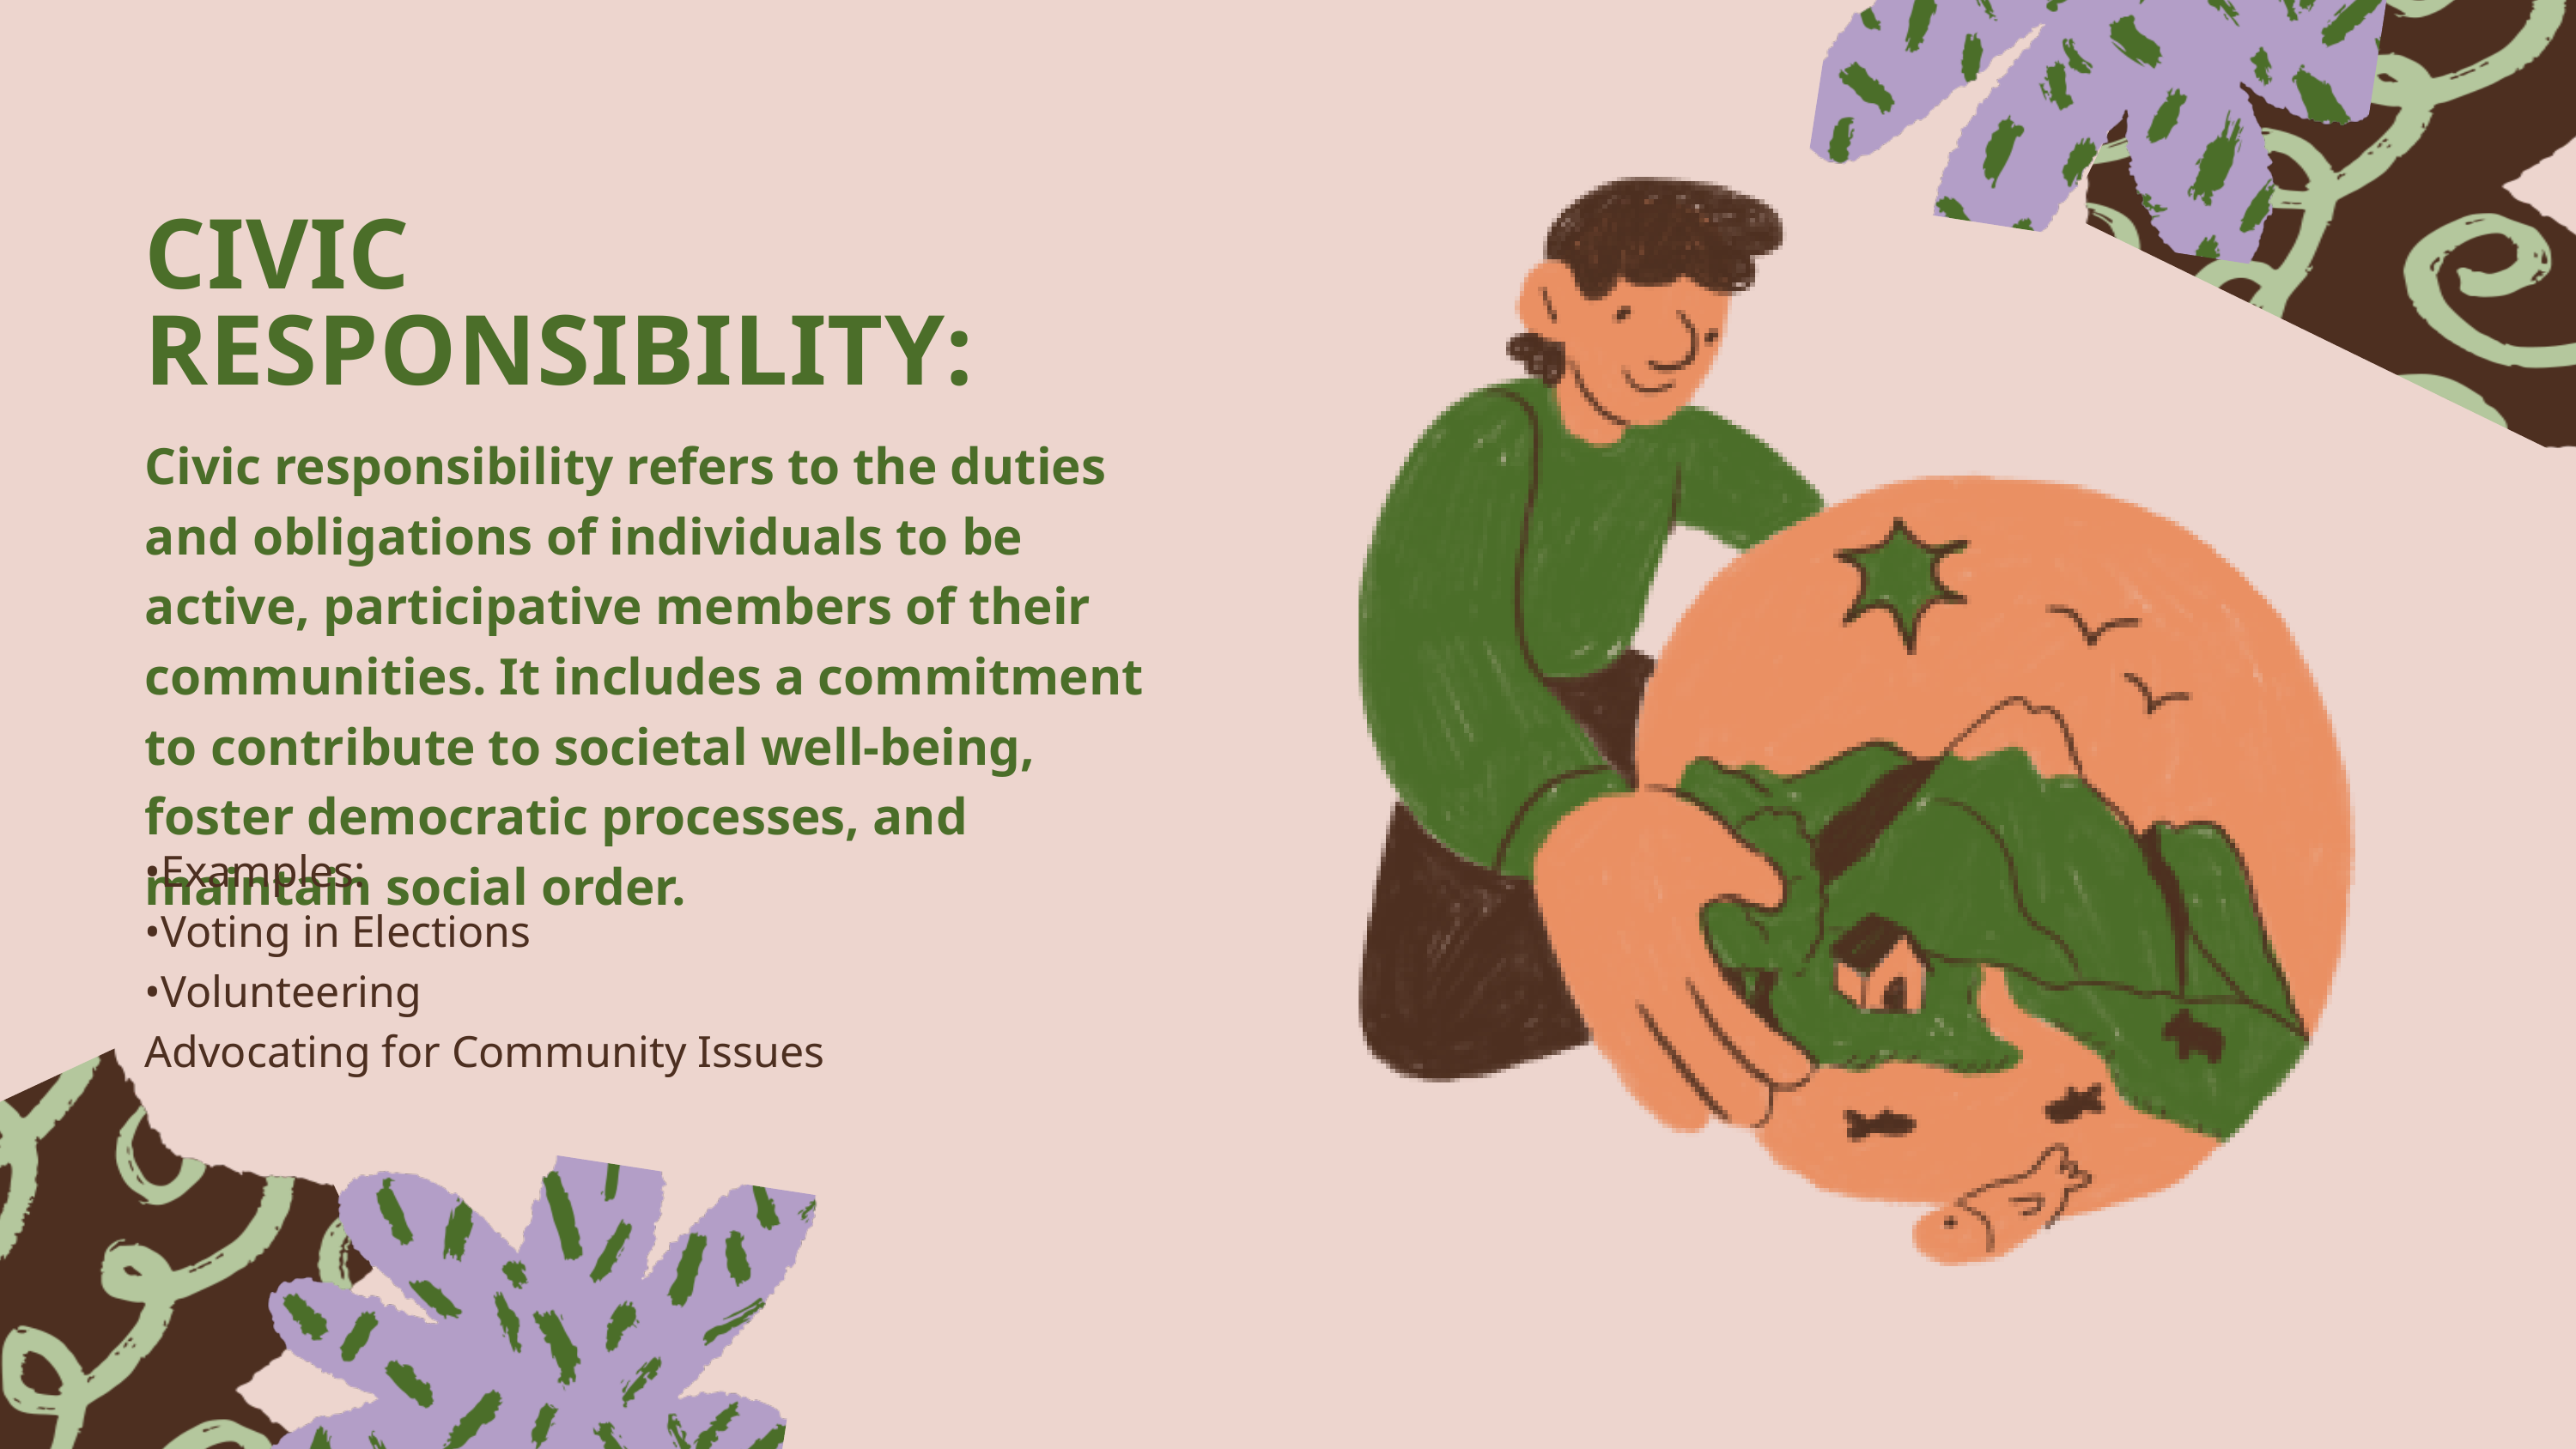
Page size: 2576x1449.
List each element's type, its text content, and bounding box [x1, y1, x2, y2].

text_box [2133, 0, 2576, 463]
text_box •Examples: •Voting in Elections •Volunteering Advocating for Community Issues [144, 835, 1190, 1076]
text_box CIVIC RESPONSIBILITY: [144, 211, 1190, 405]
text_box [228, 1113, 822, 1449]
text_box [1358, 177, 2355, 1271]
text_box [1802, 0, 2387, 279]
text_box [0, 989, 302, 1449]
text_box Civic responsibility refers to the duties and obligations of individuals to be active, participative members of their communities. It includes a commitment to contribute to societal well-being, foster democratic processes, and maintain social order. [144, 424, 1190, 835]
